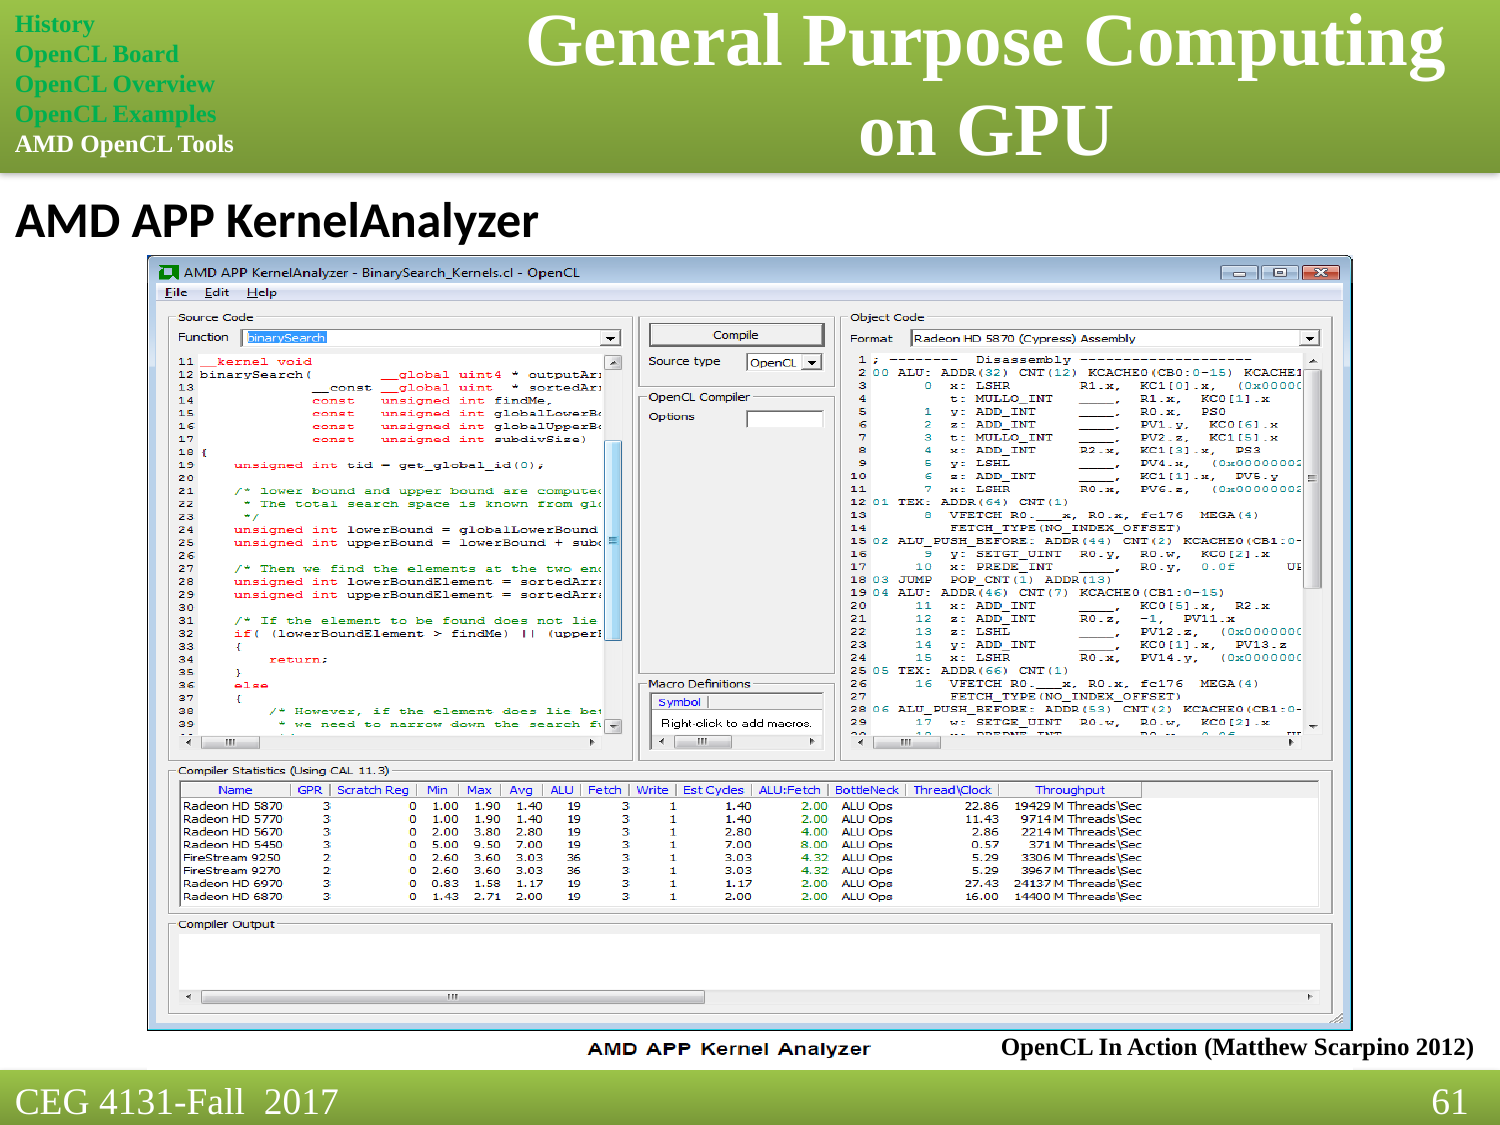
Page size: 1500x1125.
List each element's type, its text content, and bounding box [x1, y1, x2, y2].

list AMD APP KernelAnalyzer [0, 172, 585, 256]
text_box OpenCL In Action (Matthew Scarpino 2012) [1358, 1023, 1500, 1068]
text_box History OpenCL Board OpenCL Overview OpenCL Examples AMD OpenCL Tools [0, 0, 455, 165]
picture [147, 255, 1353, 1070]
